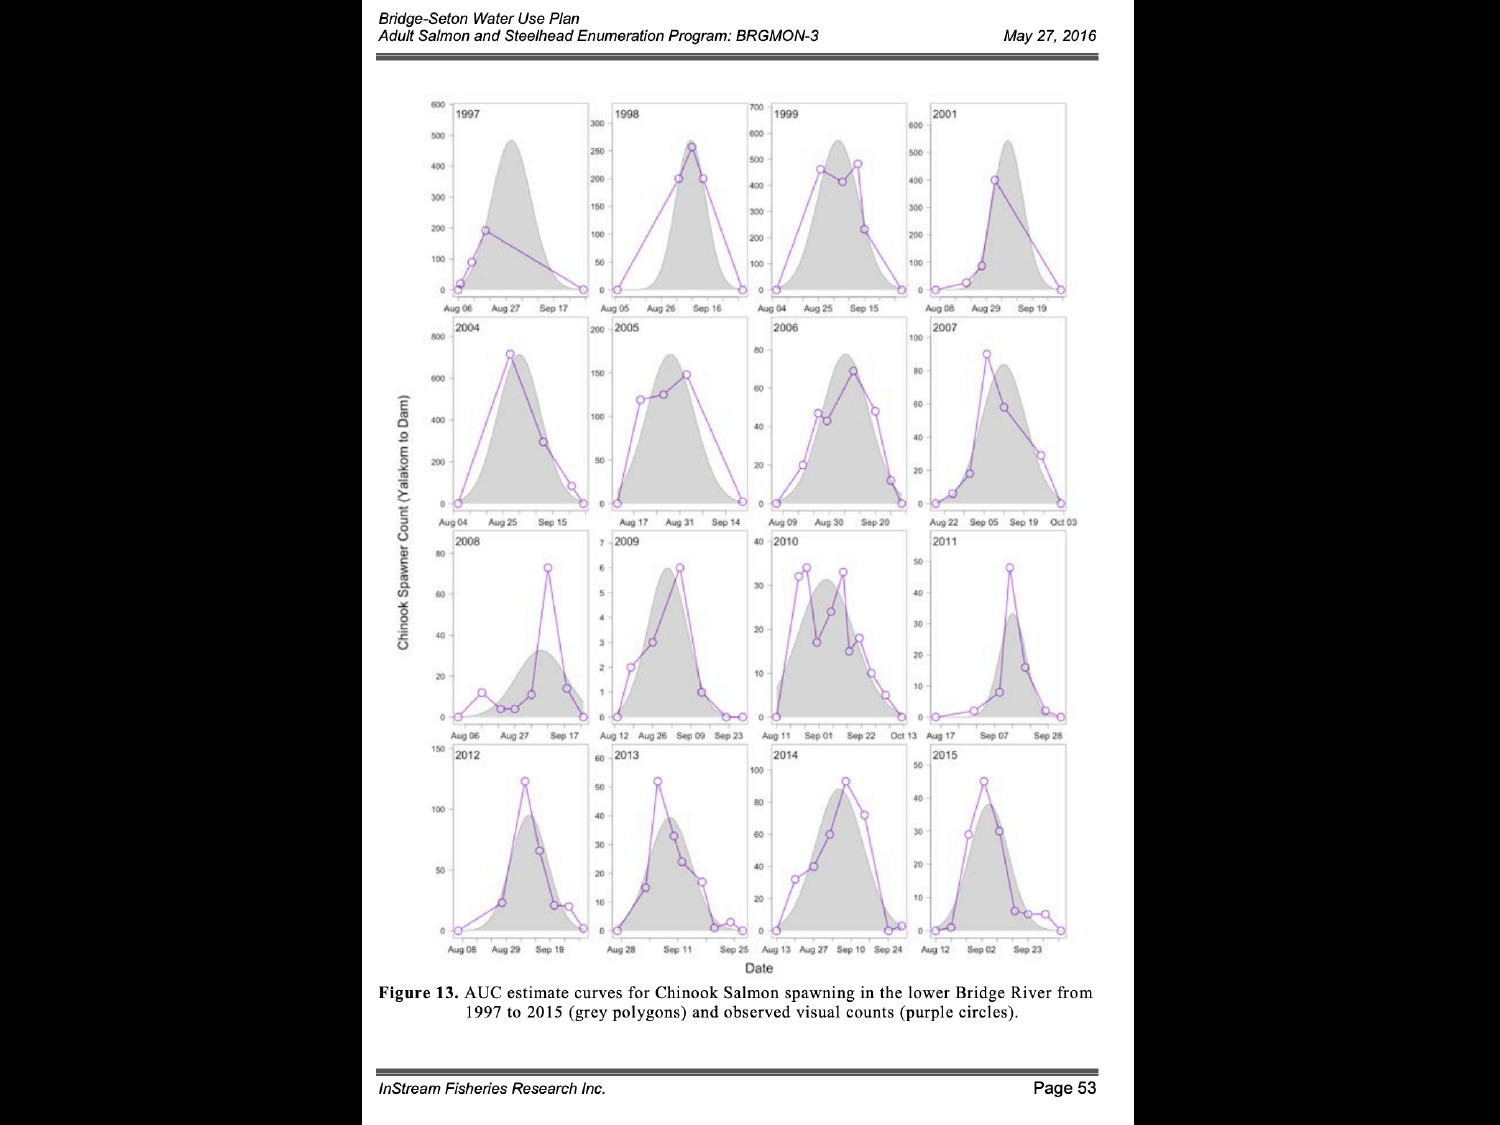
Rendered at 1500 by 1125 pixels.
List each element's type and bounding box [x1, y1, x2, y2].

picture [362, 0, 1135, 1125]
